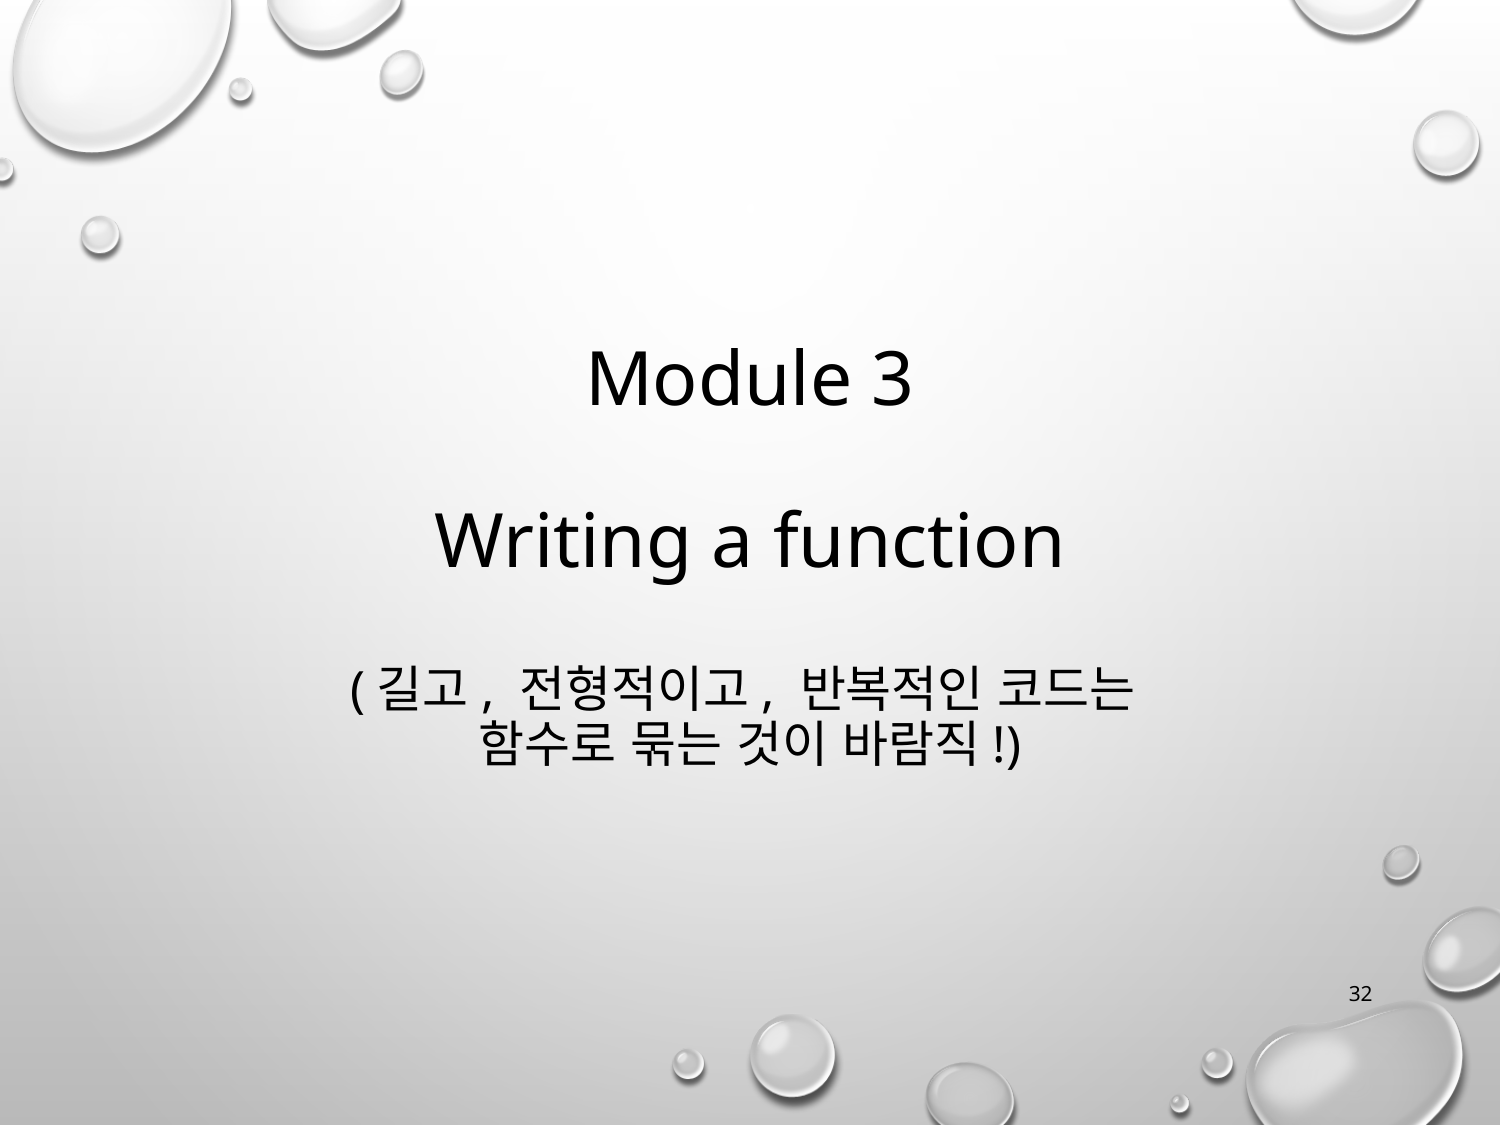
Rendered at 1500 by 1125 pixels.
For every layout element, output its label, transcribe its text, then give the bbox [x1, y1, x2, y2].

slide_number 32 [1293, 965, 1388, 1025]
picture [0, 0, 1500, 1125]
title Module 3 Writing a function (길고, 전형적이고, 반복적인 코드는 함수로 묶는 것이 바람직!) [103, 59, 1397, 1054]
